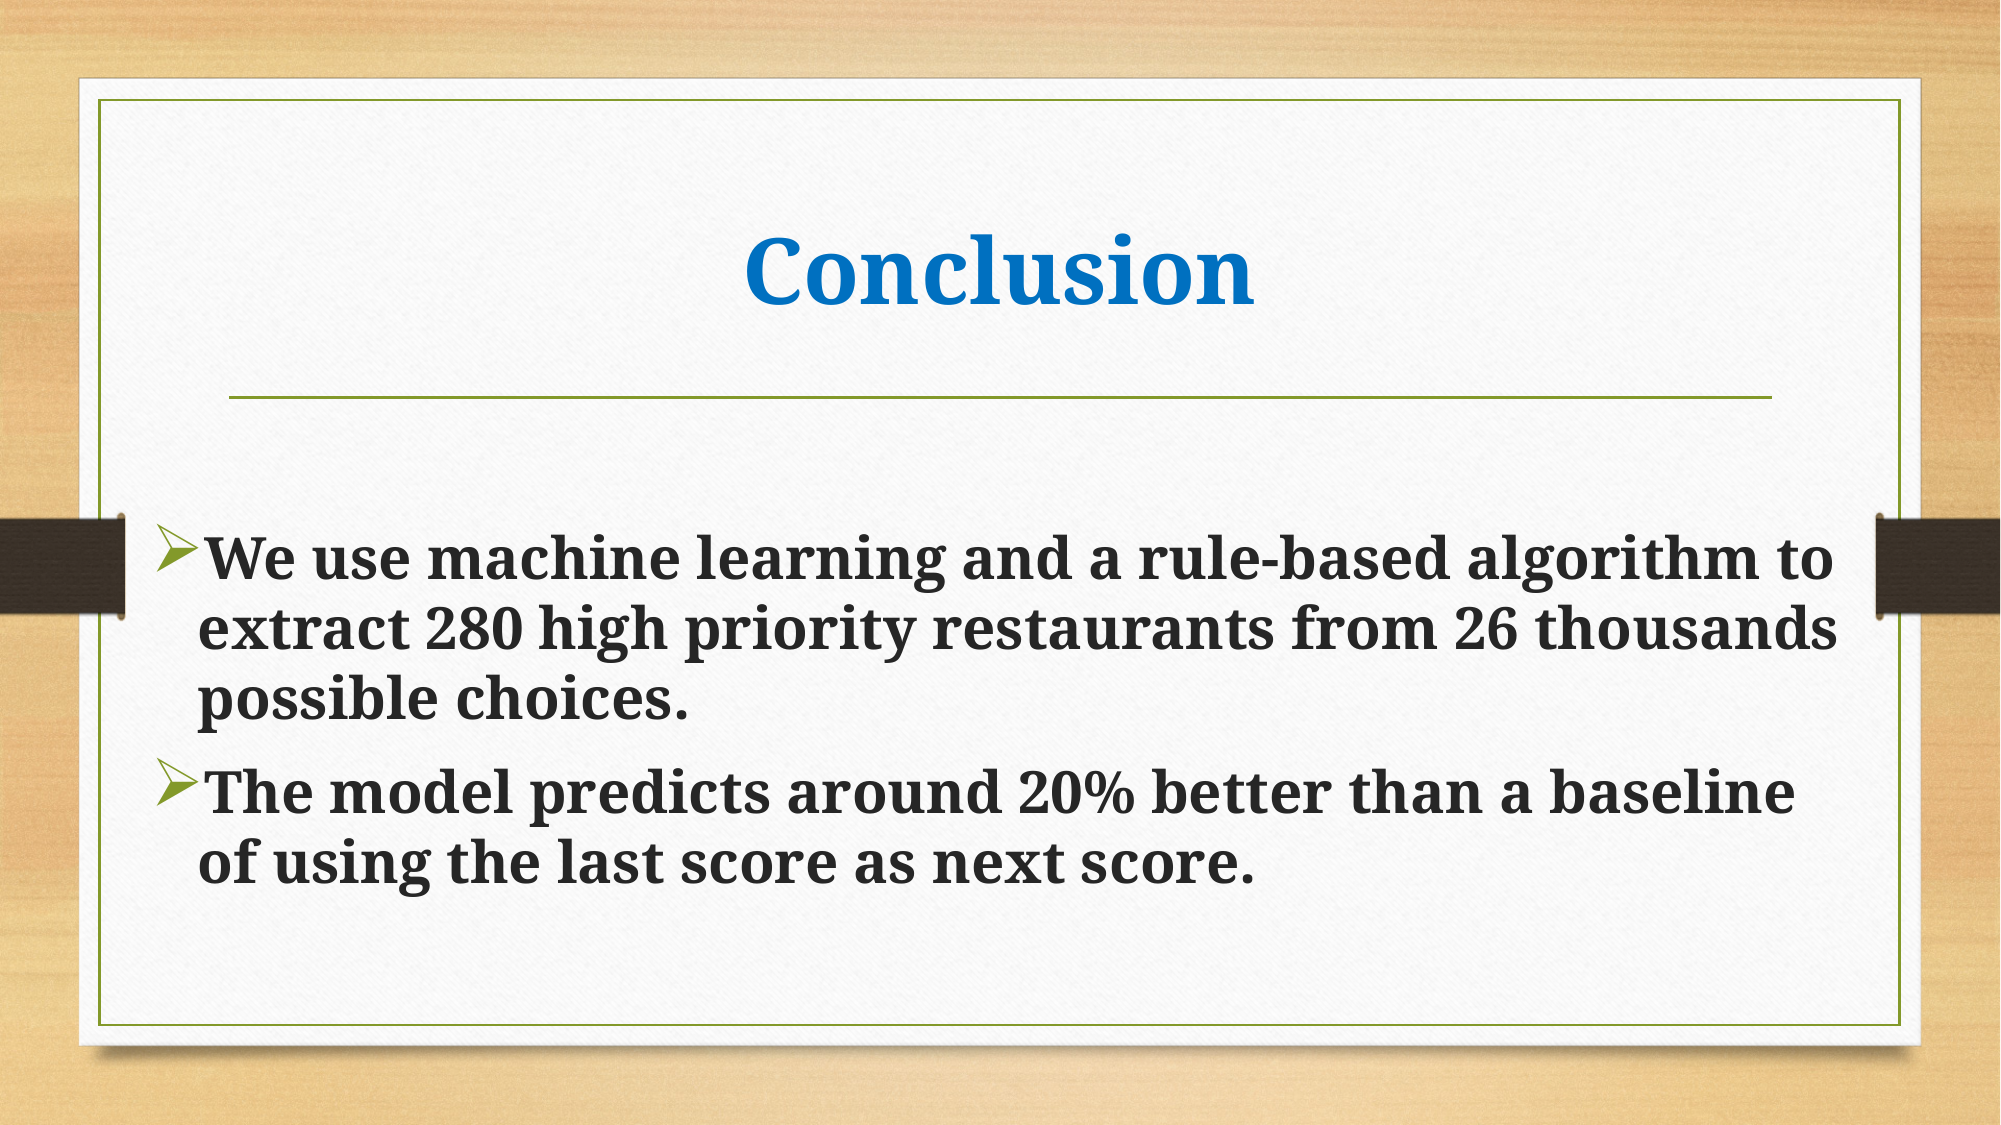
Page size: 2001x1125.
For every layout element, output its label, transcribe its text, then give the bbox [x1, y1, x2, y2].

picture [0, 0, 2001, 1125]
list We use machine learning and a rule-based algorithm to extract 280 high priority restaurants from 26 thousands possible choices. The model predicts around 20% better than a baseline of using the last score as next score. [135, 419, 1866, 964]
title Conclusion [212, 161, 1788, 375]
